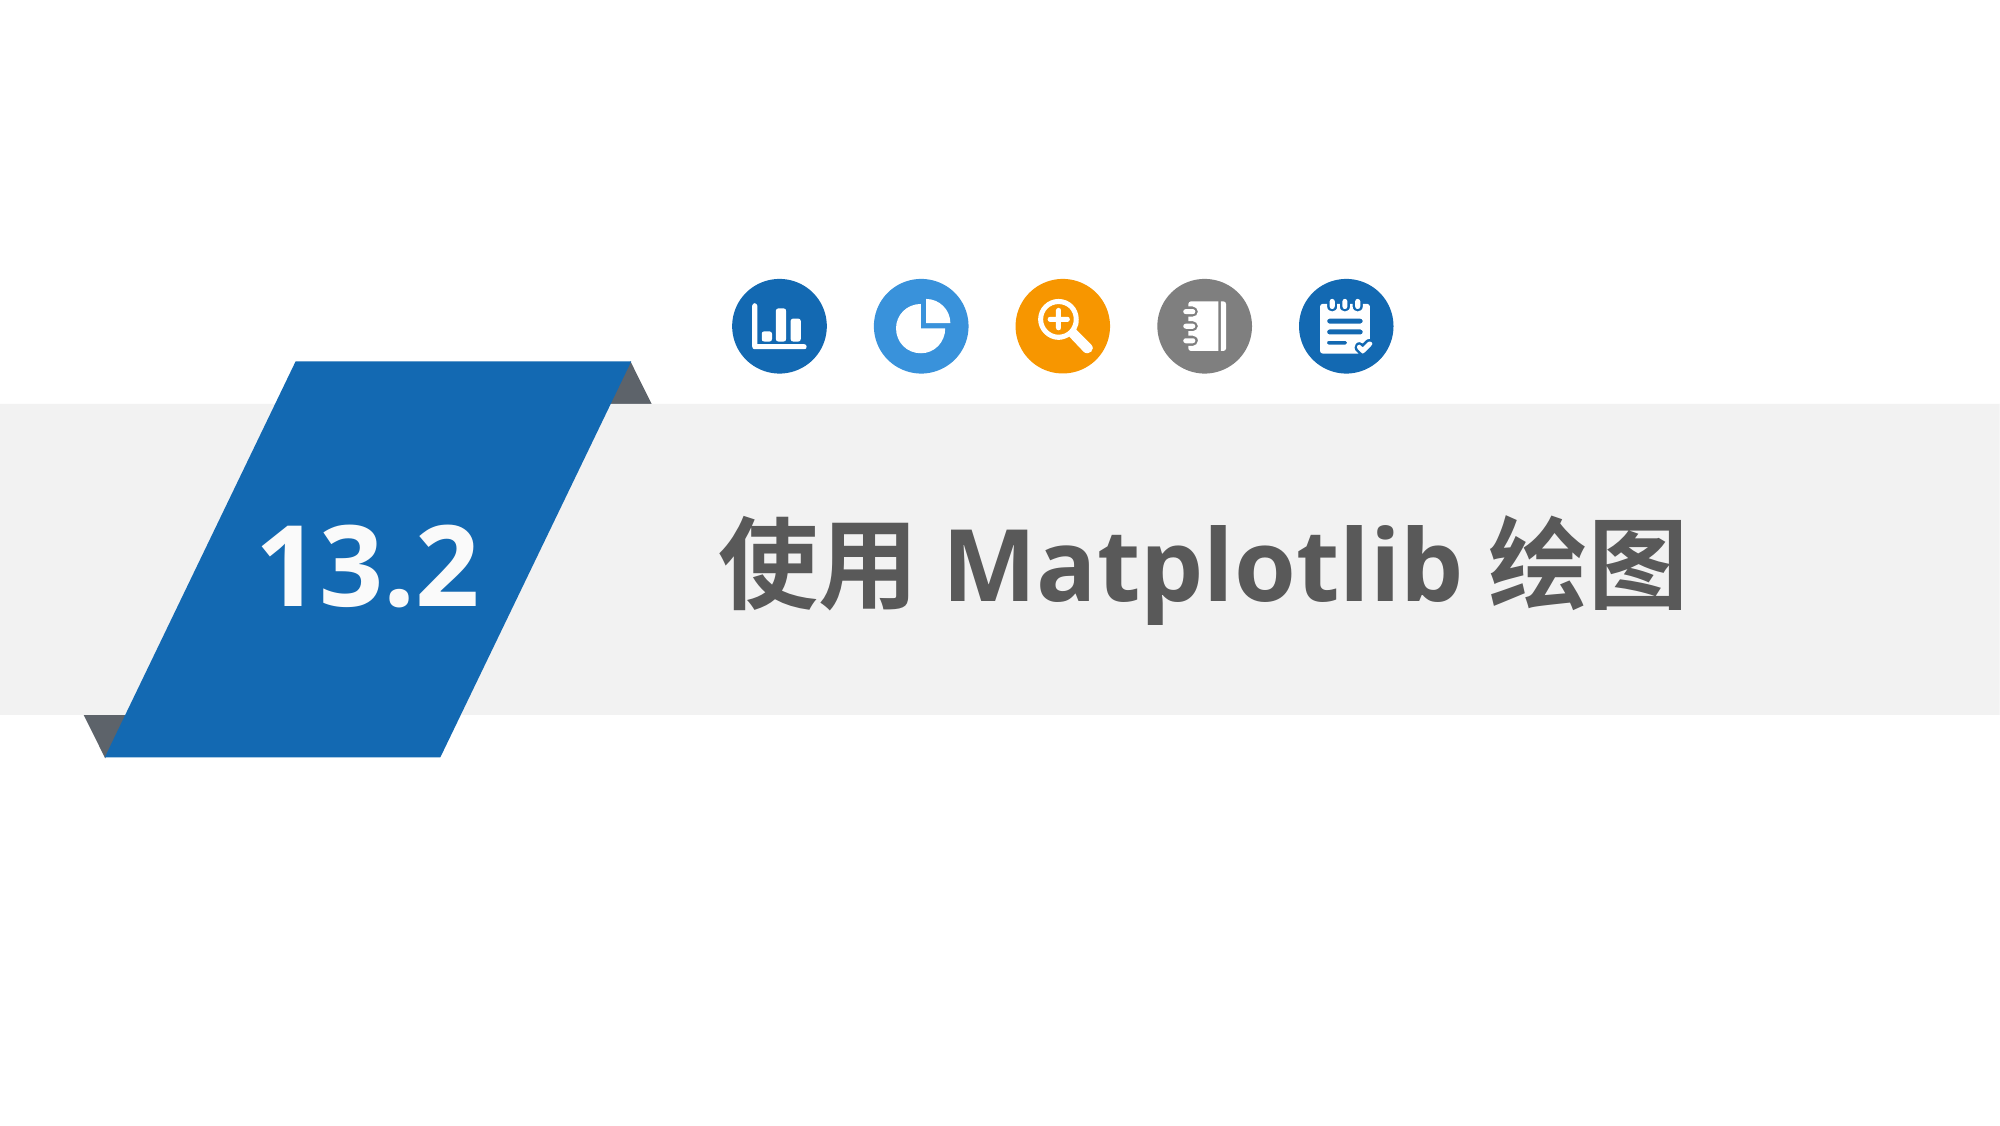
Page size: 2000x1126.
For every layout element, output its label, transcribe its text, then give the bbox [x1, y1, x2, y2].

text_box 13.2 [184, 486, 551, 637]
text_box 使用Matplotlib绘图 [651, 494, 1756, 630]
